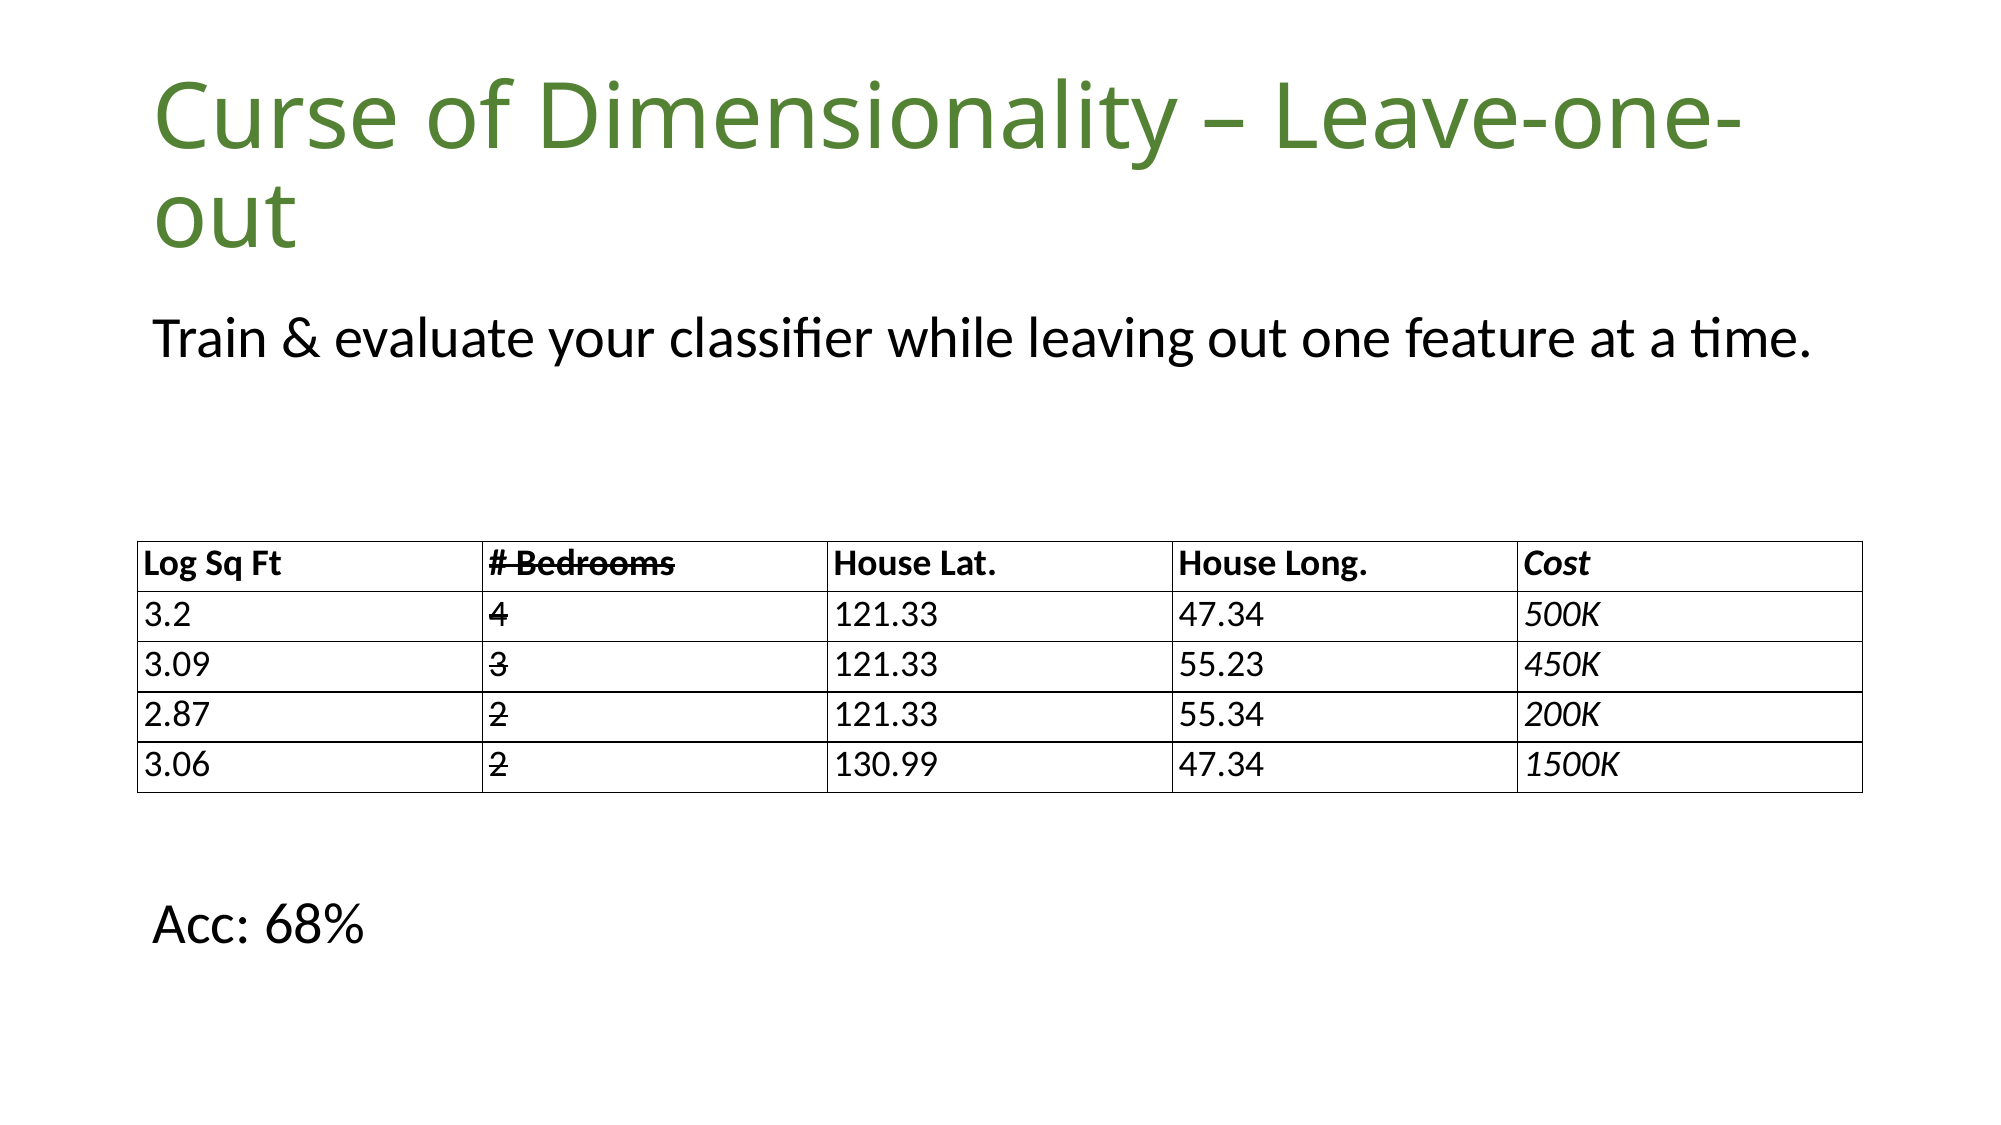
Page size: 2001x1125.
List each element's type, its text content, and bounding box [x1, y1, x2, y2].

table_header # Bedrooms [483, 542, 827, 591]
table_header Cost [1518, 542, 1862, 591]
table_cell 121.33 [828, 592, 1172, 641]
table_cell 4 [483, 592, 827, 641]
list Train & evaluate your classifier while leaving out one feature at a time. Acc: 68% [137, 299, 1863, 541]
table_cell 55.23 [1173, 642, 1517, 691]
table_cell 1500K [1518, 743, 1862, 792]
title Curse of Dimensionality – Leave-one-out [137, 59, 1863, 278]
table_cell 2 [483, 743, 827, 792]
table_cell 47.34 [1173, 743, 1517, 792]
table_cell 2.87 [138, 693, 482, 741]
table_cell 121.33 [828, 642, 1172, 691]
table_header Log Sq Ft [138, 542, 482, 591]
table_cell 200K [1518, 693, 1862, 741]
table_cell 3.06 [138, 743, 482, 792]
table_cell 130.99 [828, 743, 1172, 792]
table_cell 47.34 [1173, 592, 1517, 641]
table_cell 3 [483, 642, 827, 691]
table_cell 3.2 [138, 592, 482, 641]
table_header House Lat. [828, 542, 1172, 591]
table_cell 2 [483, 693, 827, 741]
table_header House Long. [1173, 542, 1517, 591]
table_cell 450K [1518, 642, 1862, 691]
list Train & evaluate your classifier while leaving out one feature at a time. Acc: 68% [137, 793, 1863, 1014]
table_cell 500K [1518, 592, 1862, 641]
table_cell 55.34 [1173, 693, 1517, 741]
table_cell 121.33 [828, 693, 1172, 741]
table_cell 3.09 [138, 642, 482, 691]
